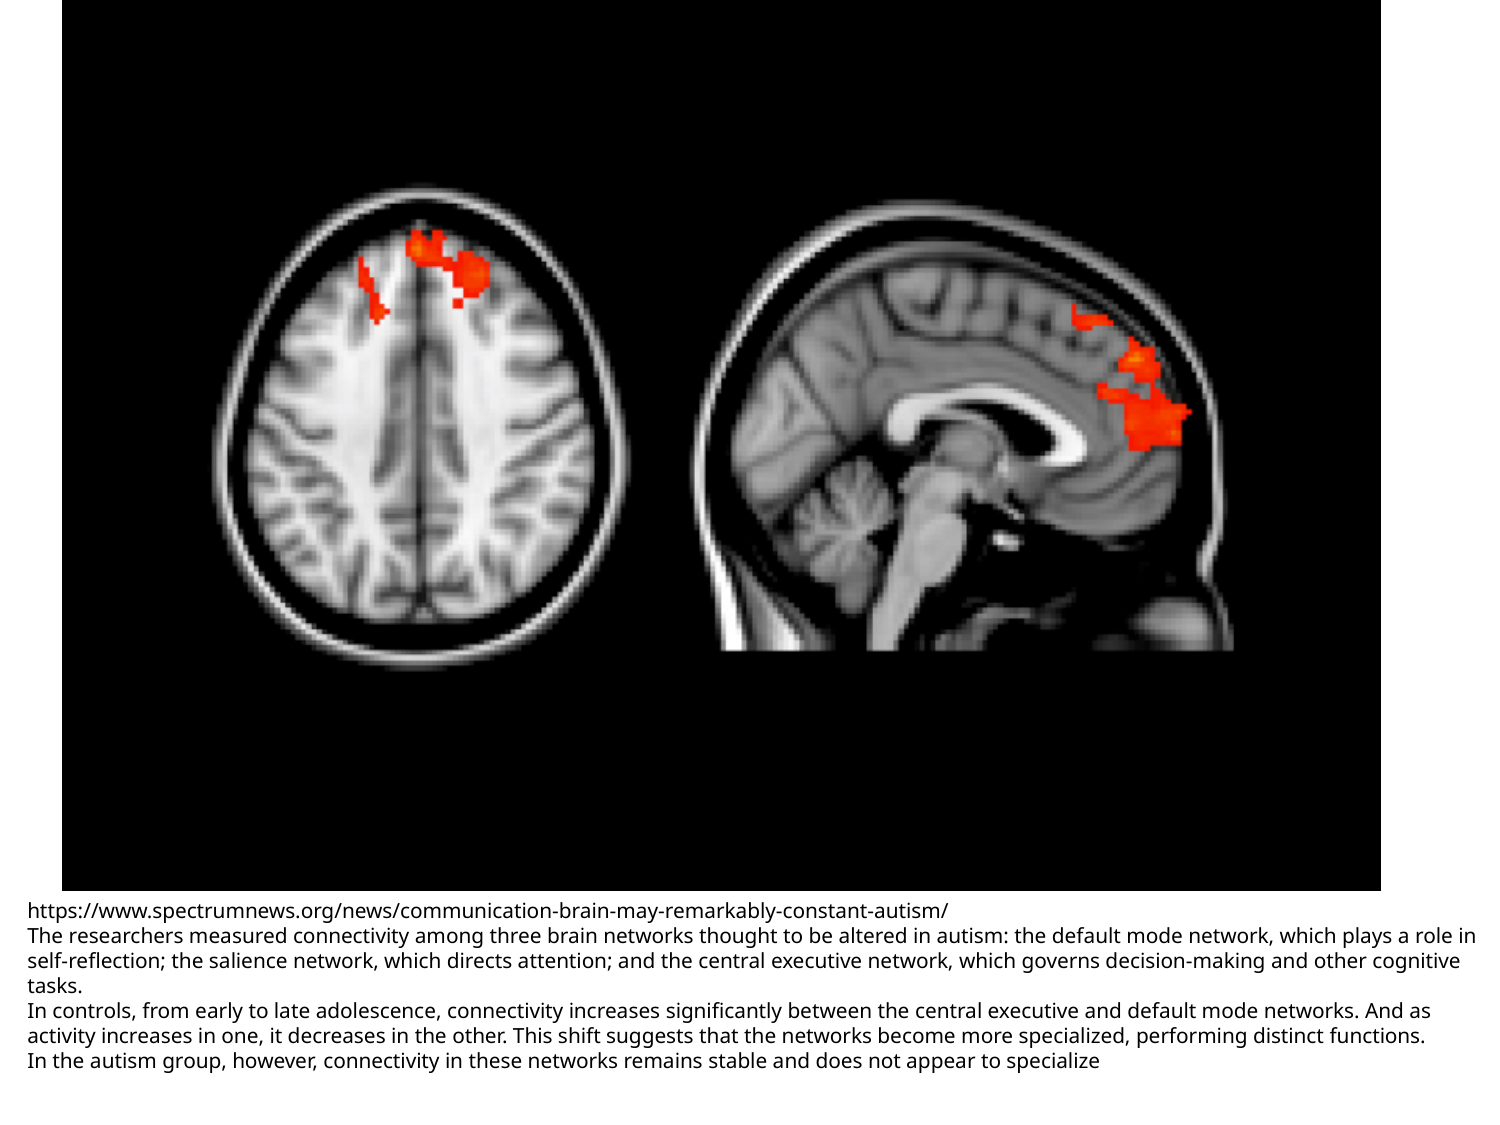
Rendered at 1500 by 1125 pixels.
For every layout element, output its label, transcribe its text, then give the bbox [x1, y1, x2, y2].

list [62, 0, 1381, 891]
text_box https://www.spectrumnews.org/news/communication-brain-may-remarkably-constant-autism/ The researchers measured connectivity among three brain networks thought to be altered in autism: the default mode network, which plays a role in self-reflection; the salience network, which directs attention; and the central executive network, which governs decision-making and other cognitive tasks. In controls, from early to late adolescence, connectivity increases significantly between the central executive and default mode networks. And as activity increases in one, it decreases in the other. This shift suggests that the networks become more specialized, performing distinct functions. In the autism group, however, connectivity in these networks remains stable and does not appear to specialize [12, 890, 1500, 1080]
